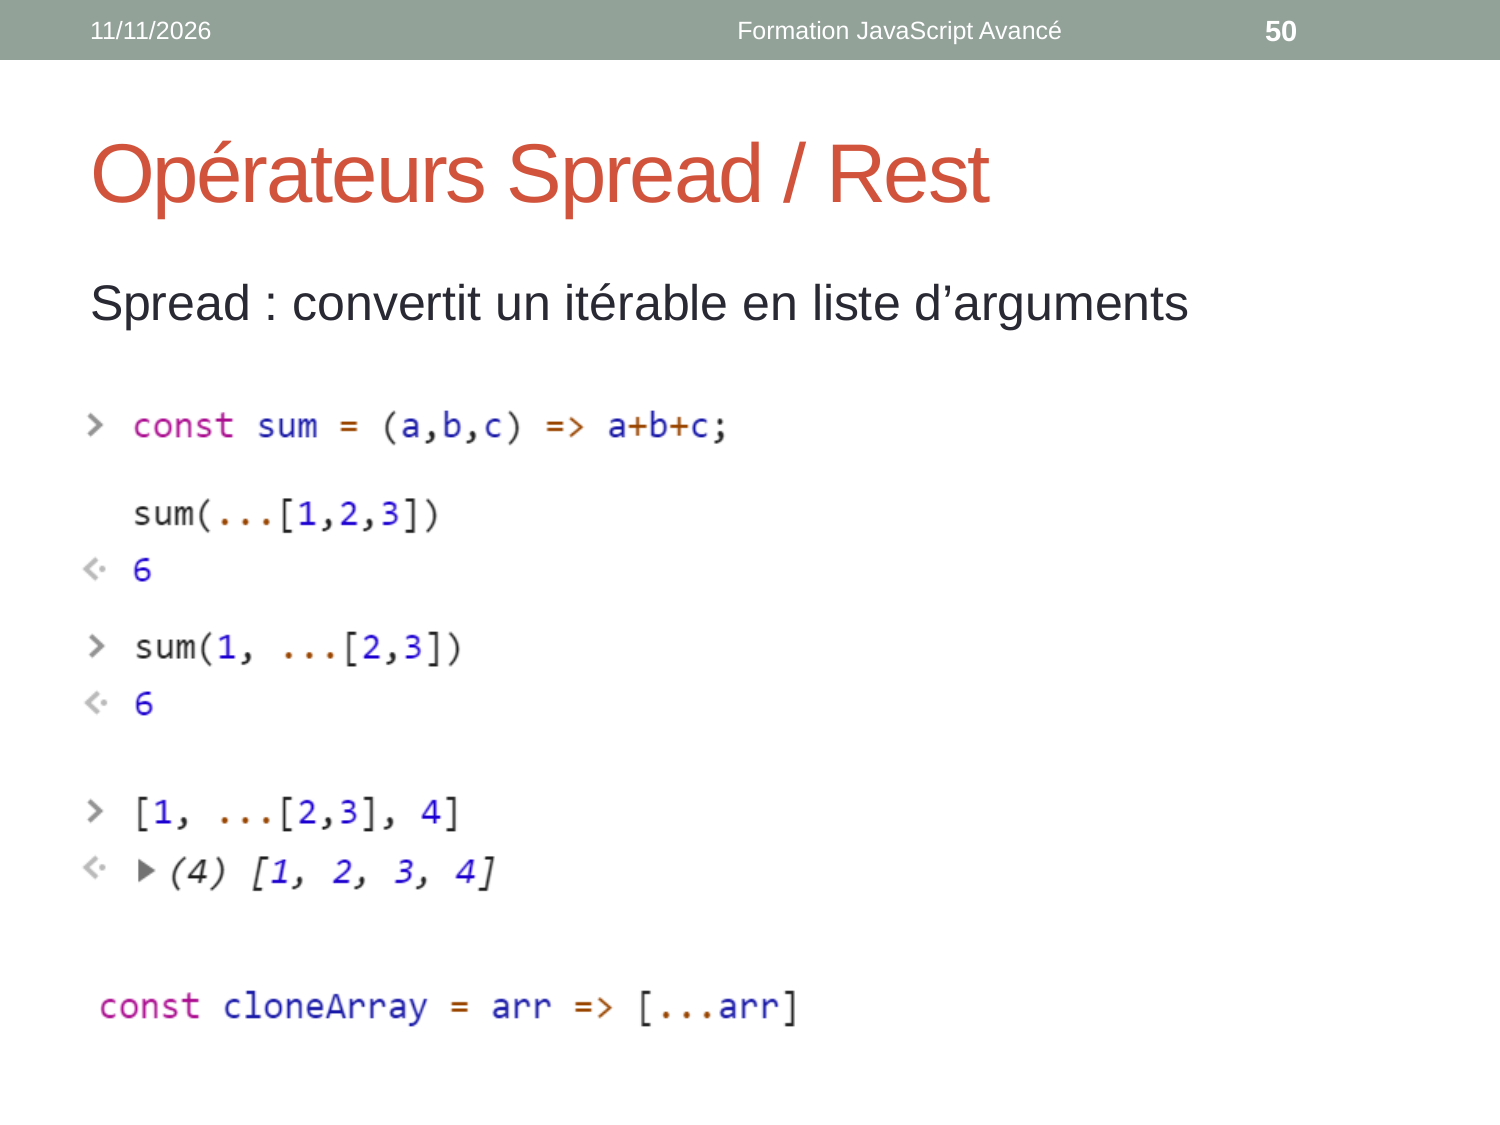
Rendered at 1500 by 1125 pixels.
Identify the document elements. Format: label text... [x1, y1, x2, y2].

picture [100, 975, 820, 1033]
title Opérateurs Spread / Rest [75, 87, 1425, 250]
picture [76, 400, 731, 589]
list Spread : convertit un itérable en liste d’arguments [75, 262, 1425, 1063]
picture [76, 621, 490, 725]
footer Formation JavaScript Avancé [562, 3, 1238, 57]
picture [75, 782, 521, 899]
slide_number 50 [1250, 3, 1425, 57]
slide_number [75, 3, 550, 57]
